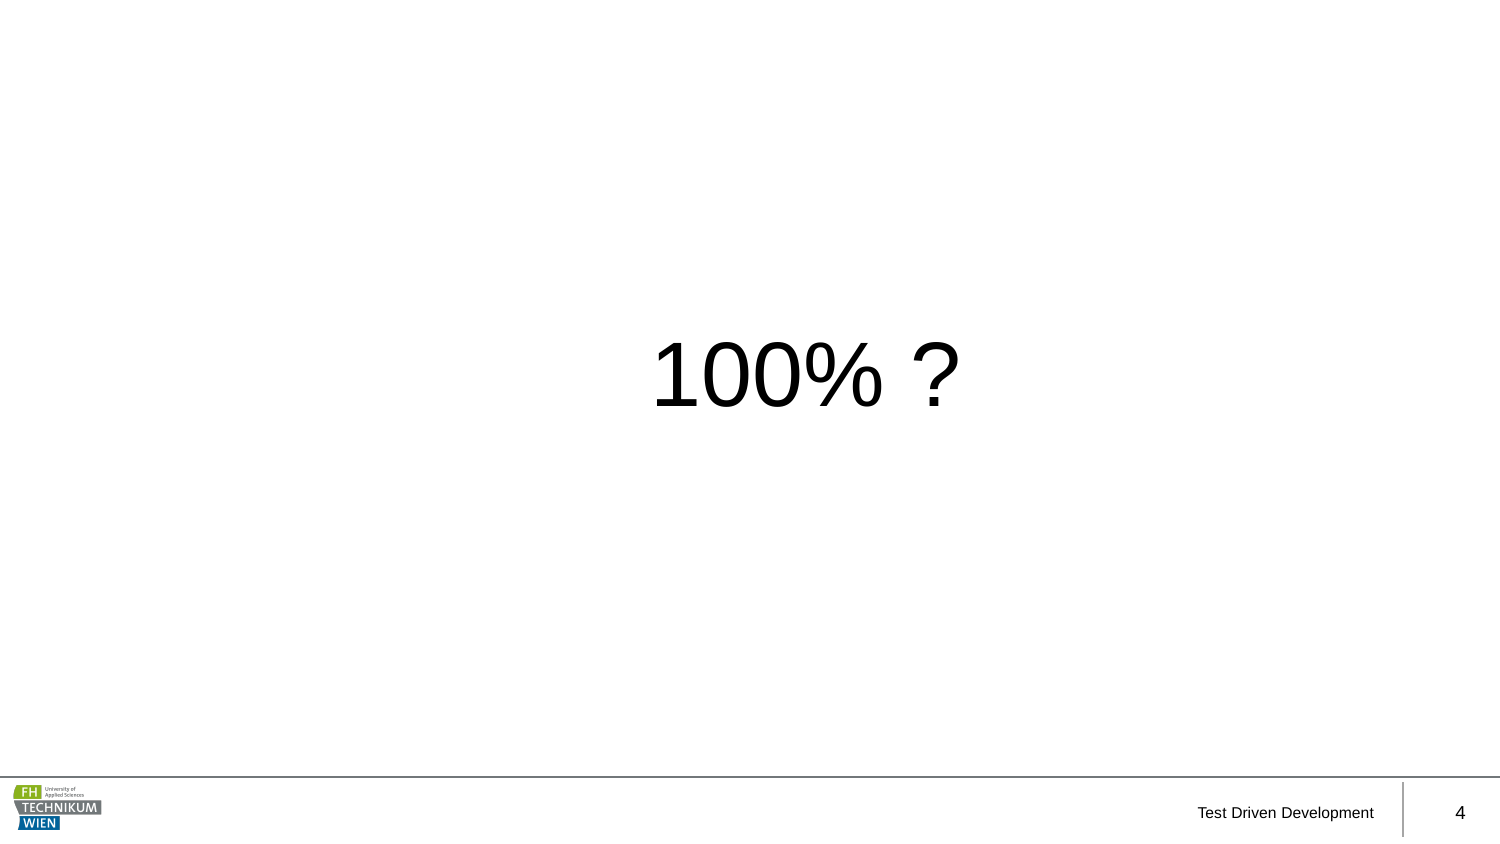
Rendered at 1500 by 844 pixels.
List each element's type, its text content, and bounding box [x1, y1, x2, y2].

picture [0, 771, 115, 844]
footer Test Driven Development [458, 789, 1389, 835]
slide_number 4 [1401, 789, 1481, 835]
text_box 100% ? [635, 307, 977, 433]
